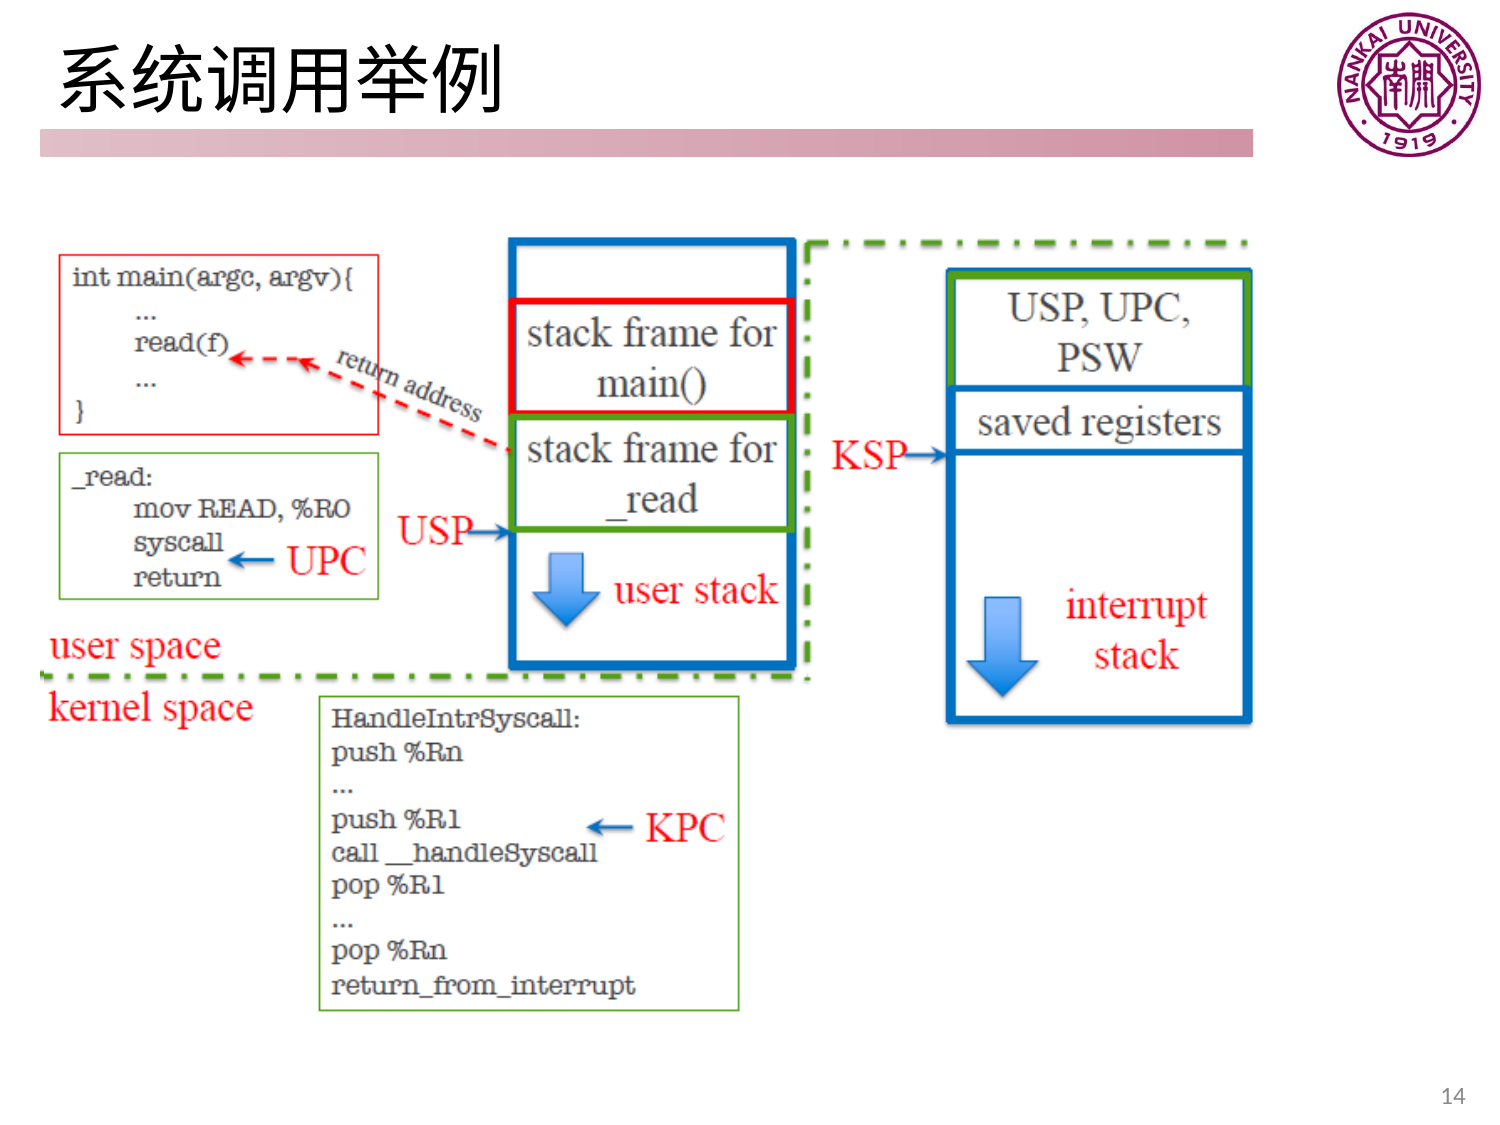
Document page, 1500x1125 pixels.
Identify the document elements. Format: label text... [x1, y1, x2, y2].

picture [40, 236, 1258, 1025]
picture [1337, 12, 1481, 157]
title 系统调用举例 [40, 33, 1335, 133]
slide_number 14 [1143, 1065, 1481, 1125]
